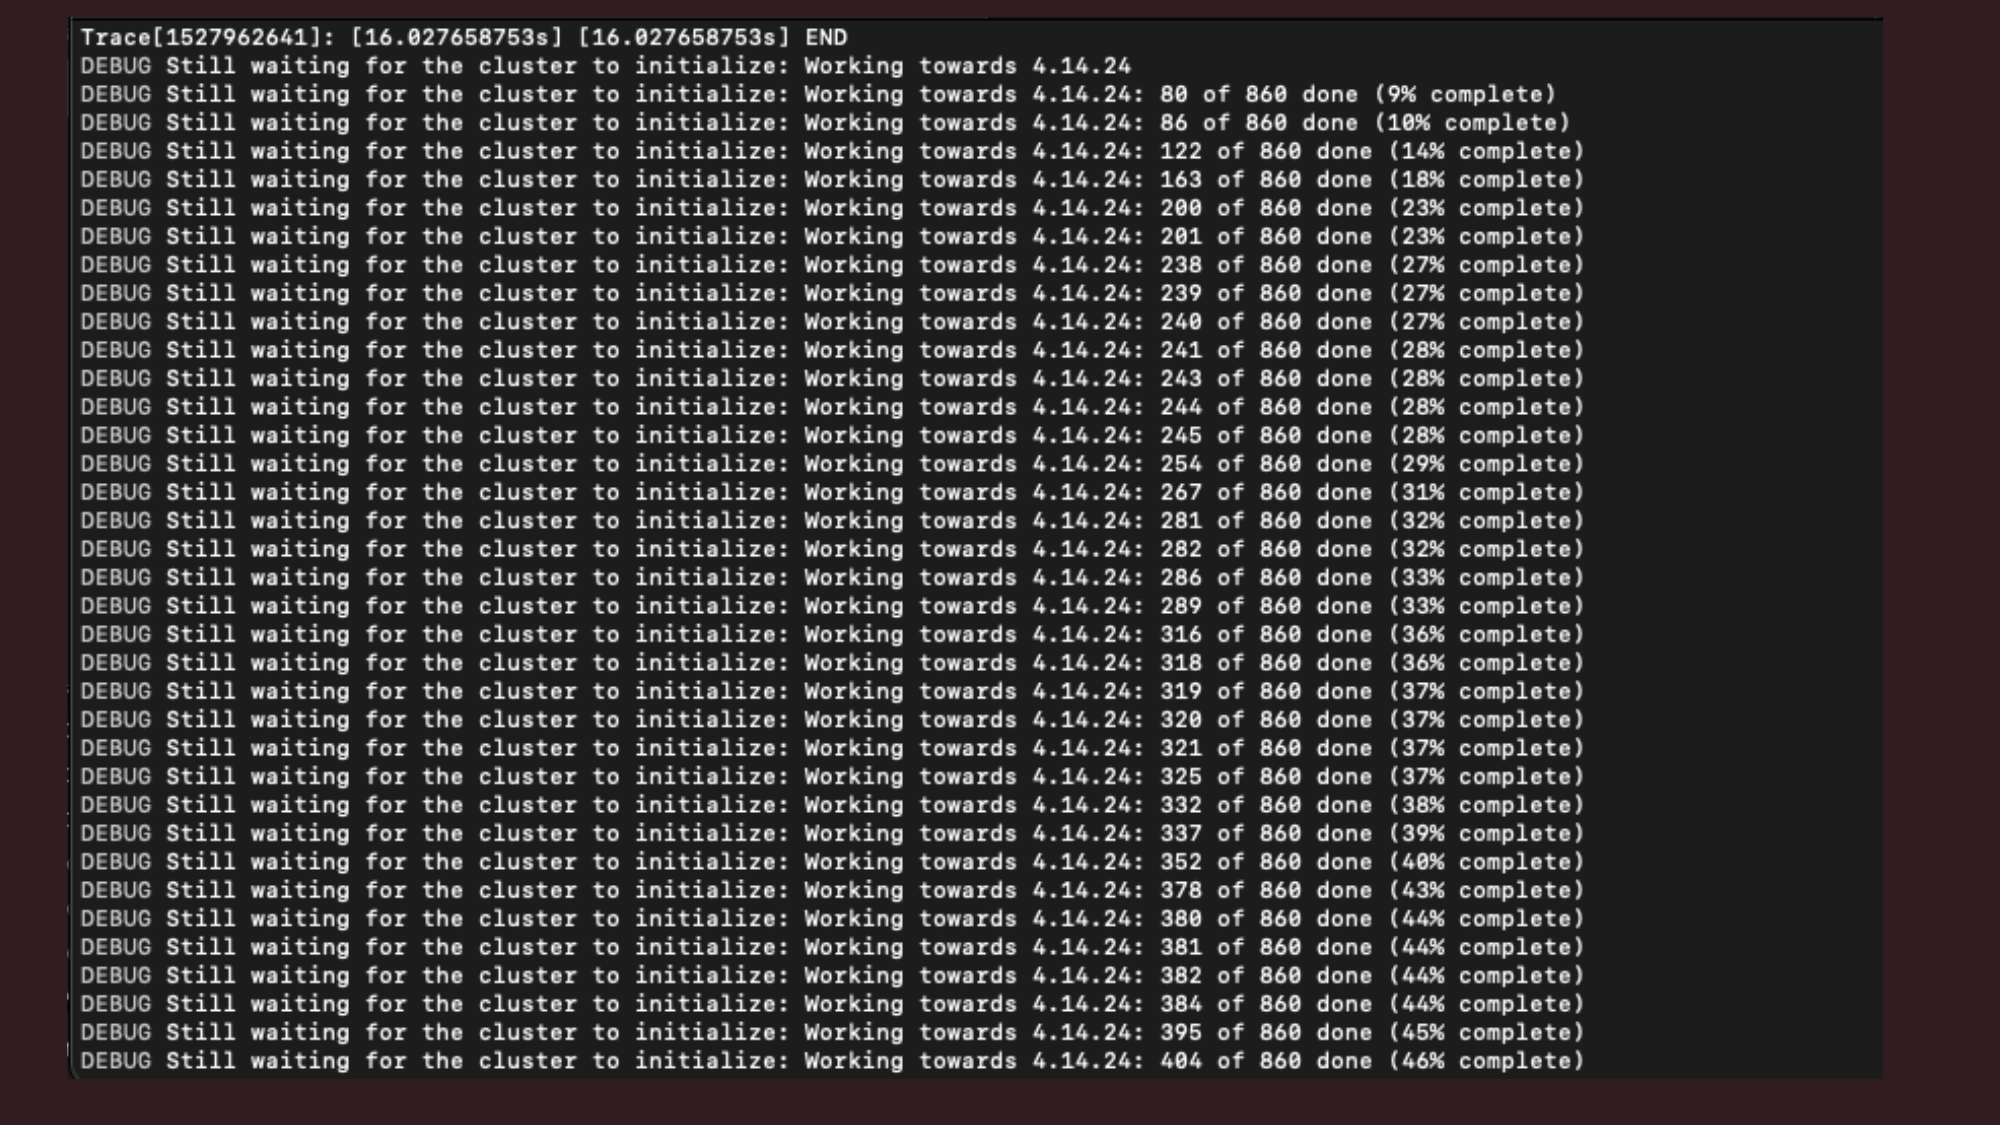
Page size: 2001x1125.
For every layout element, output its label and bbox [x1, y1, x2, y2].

picture [67, 17, 1883, 1079]
